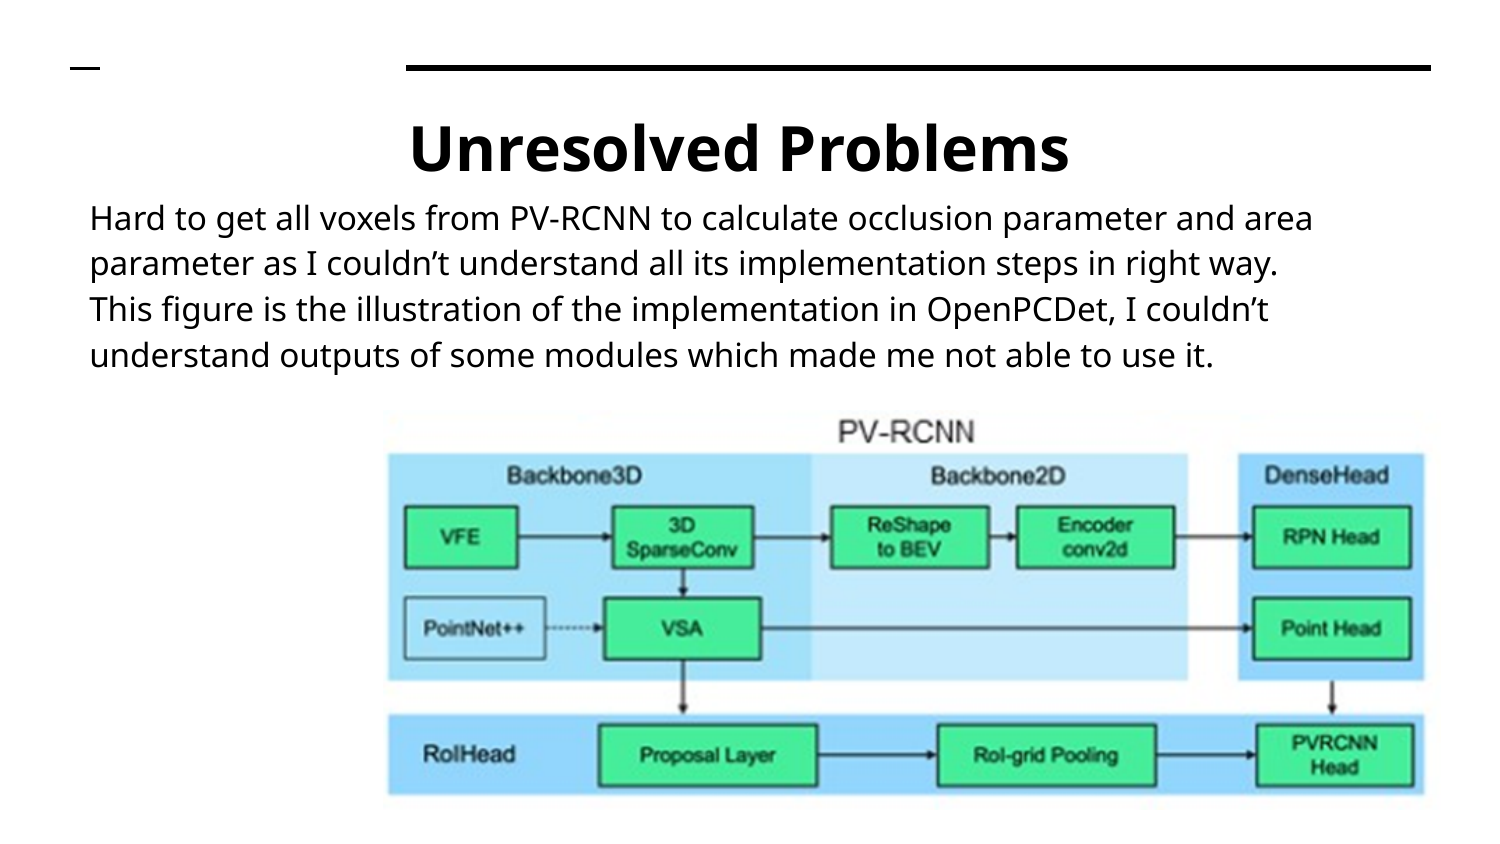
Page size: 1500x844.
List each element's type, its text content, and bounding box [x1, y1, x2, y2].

picture [383, 410, 1442, 811]
title Unresolved Problems [393, 94, 1431, 199]
list Hard to get all voxels from PV-RCNN to calculate occlusion parameter and area parameter as I couldn’t understand all its implementation steps in right way. This figure is the illustration of the implementation in OpenPCDet, I couldn’t understand outputs of some modules which made me not able to use it. [74, 175, 1426, 669]
